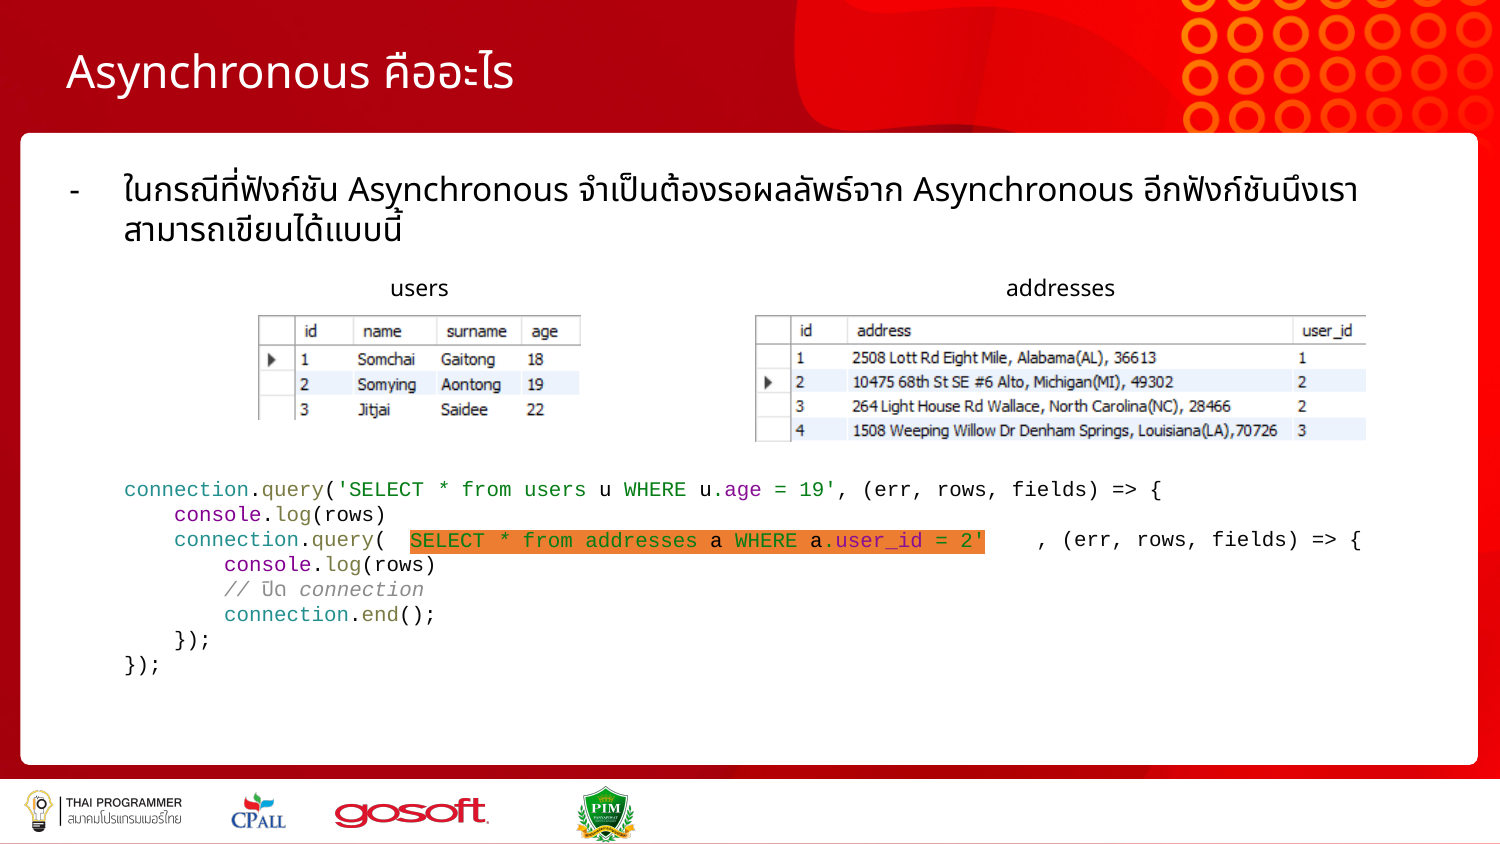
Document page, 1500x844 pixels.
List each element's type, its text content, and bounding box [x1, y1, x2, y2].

picture [335, 798, 489, 828]
picture [575, 786, 636, 843]
text_box addresses [755, 260, 1366, 315]
text_box SELECT * from addresses a WHERE a.user_id = 2' [378, 514, 1017, 565]
text_box users [258, 260, 581, 315]
title Asynchronous คืออะไร [51, 23, 920, 117]
picture [227, 790, 291, 833]
text_box connection.query('SELECT * from users u WHERE u.age = 19', (err, rows, fields) => { console.log(rows) connection.query('SELECT * from addresses a WHERE a.id = '+rows[0].id, (err, rows, fields) => { console.log(rows) // ปิด connection connection.end(); }); }); [109, 461, 1391, 691]
picture [15, 788, 195, 844]
picture [0, 0, 1500, 779]
list ในกรณีที่ฟังก์ชัน Asynchronous จำเป็นต้องรอผลลัพธ์จาก Asynchronous อีกฟังก์ชันนึงเราสามารถเขียนได้แบบนี้ [33, 153, 1473, 777]
